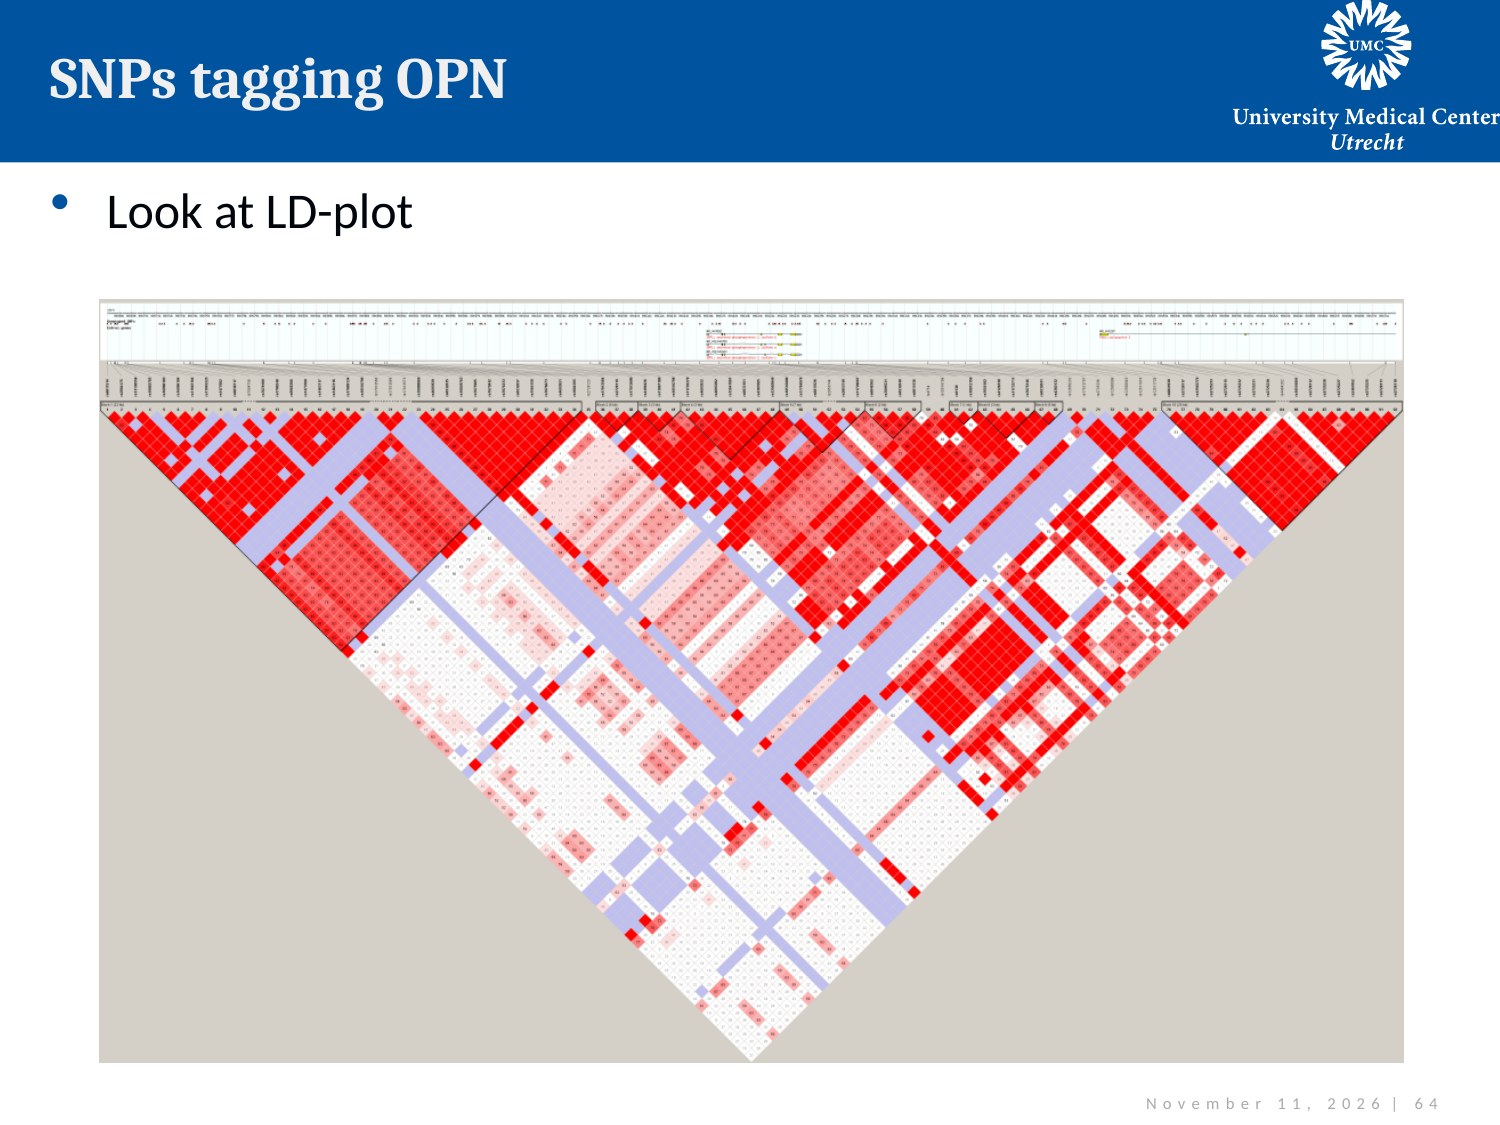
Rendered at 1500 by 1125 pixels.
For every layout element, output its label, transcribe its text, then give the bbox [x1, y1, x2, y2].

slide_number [1068, 1087, 1453, 1118]
list Look at LD-plot [35, 162, 1453, 1078]
title SNPs tagging OPN [34, 0, 1238, 151]
picture [99, 299, 1405, 1063]
